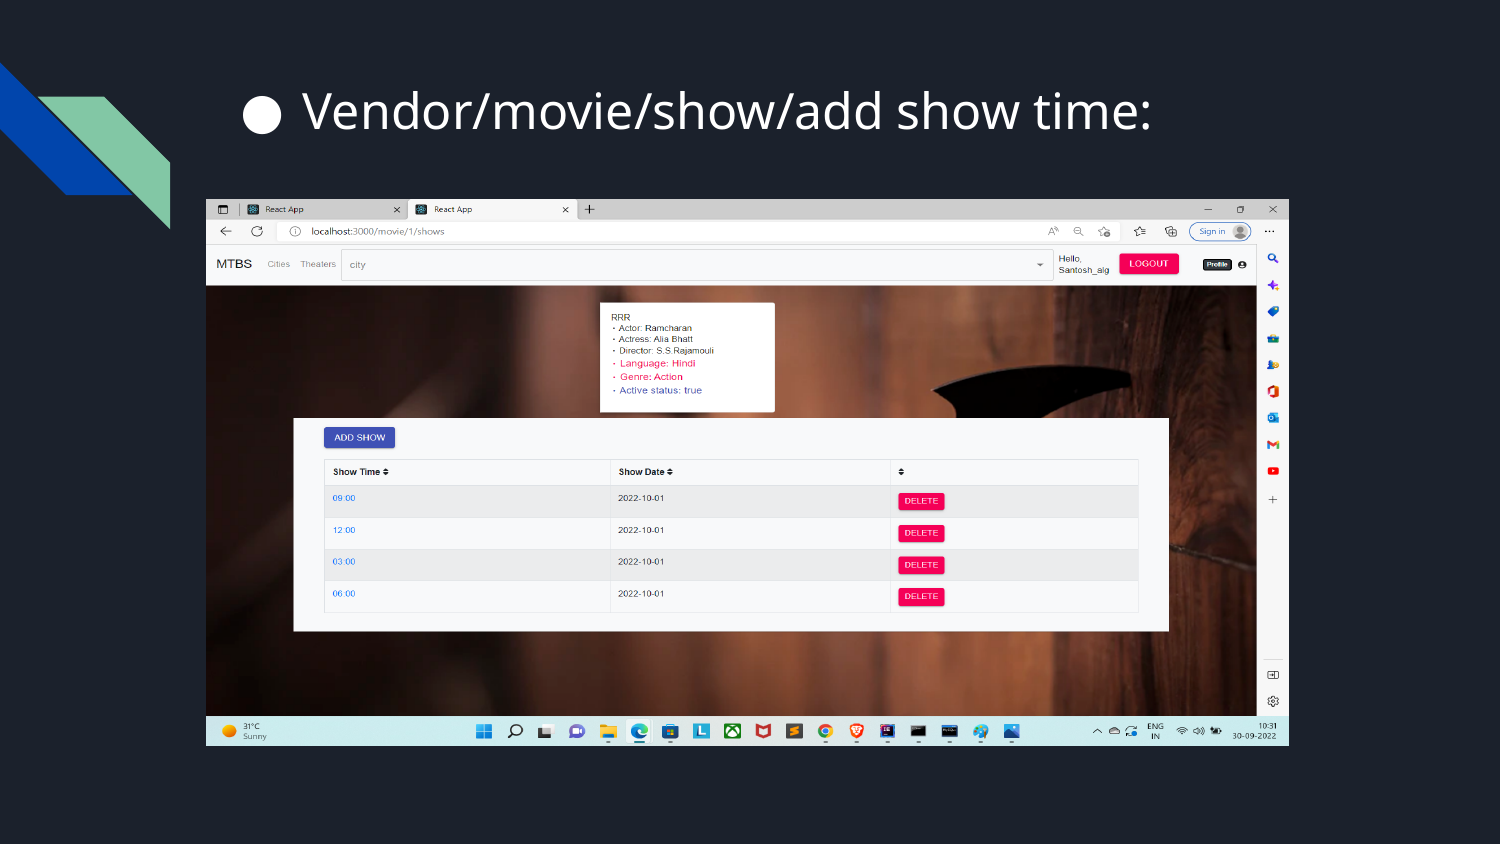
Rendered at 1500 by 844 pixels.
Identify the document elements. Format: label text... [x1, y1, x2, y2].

title Vendor/movie/show/add show time: [212, 64, 1289, 198]
picture [206, 199, 1289, 746]
